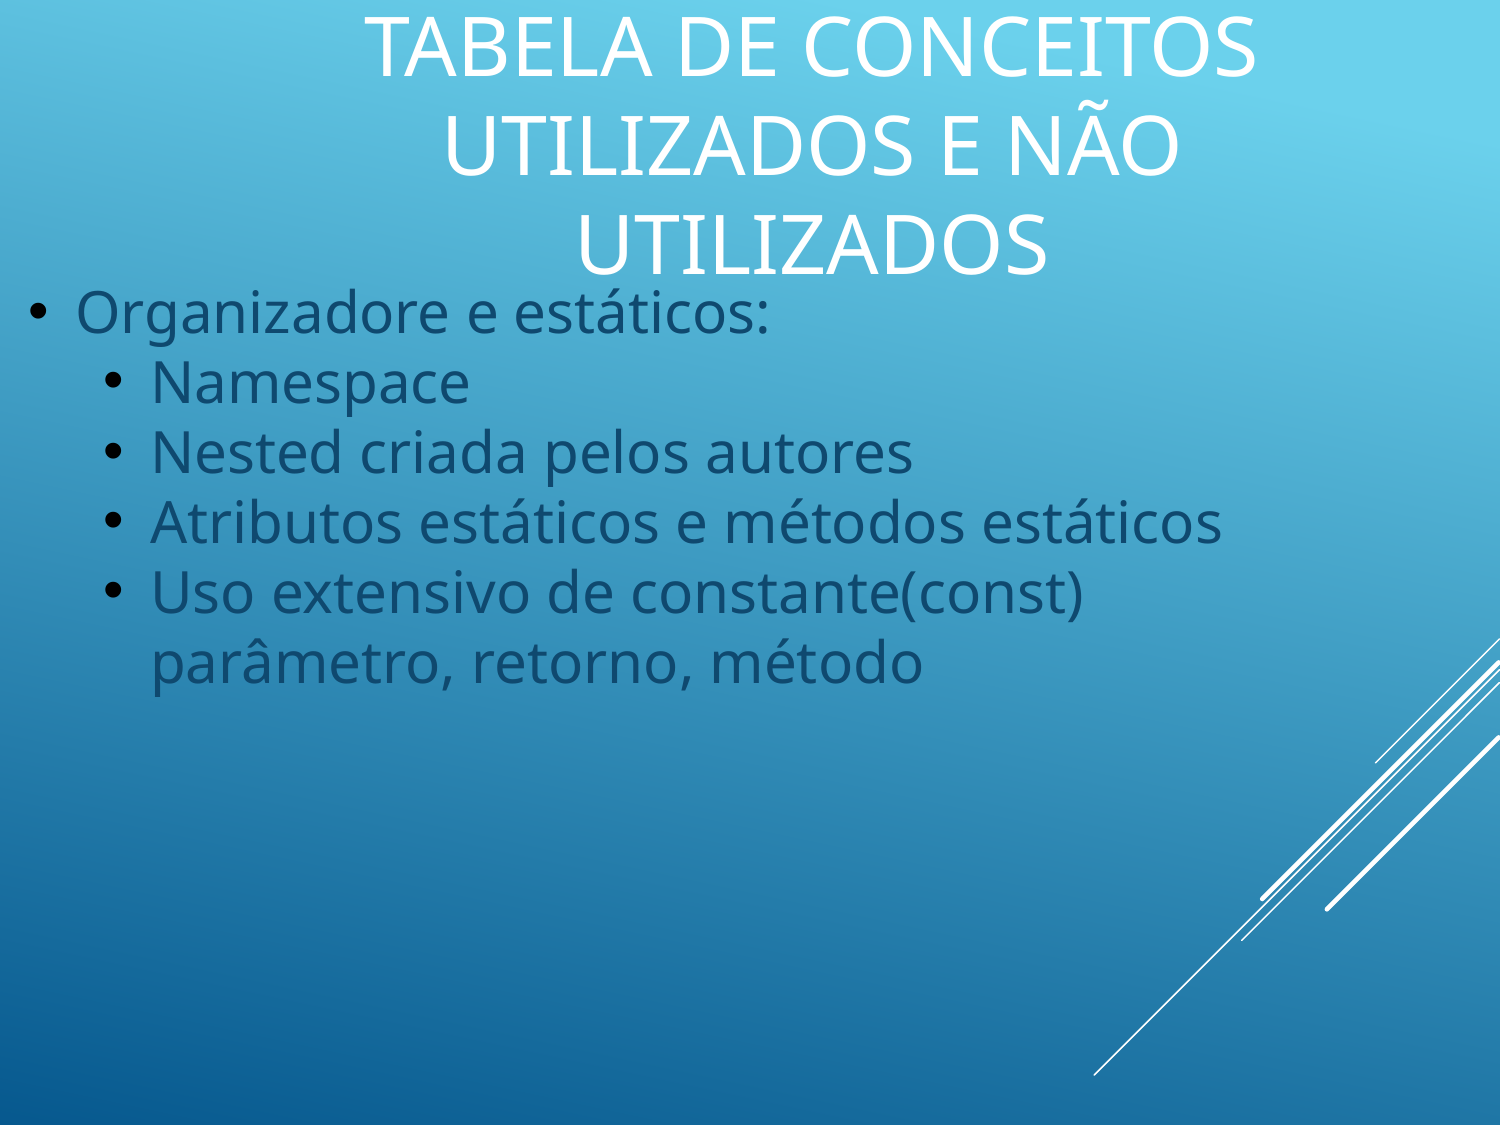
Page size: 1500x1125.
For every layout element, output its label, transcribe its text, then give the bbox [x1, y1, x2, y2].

title Tabela de conceitos utilizados e não utilizados [274, 17, 1350, 267]
list Organizadore e estáticos: Namespace Nested criada pelos autores Atributos estáticos e métodos estáticos Uso extensivo de constante(const) parâmetro, retorno, método [13, 267, 1384, 886]
